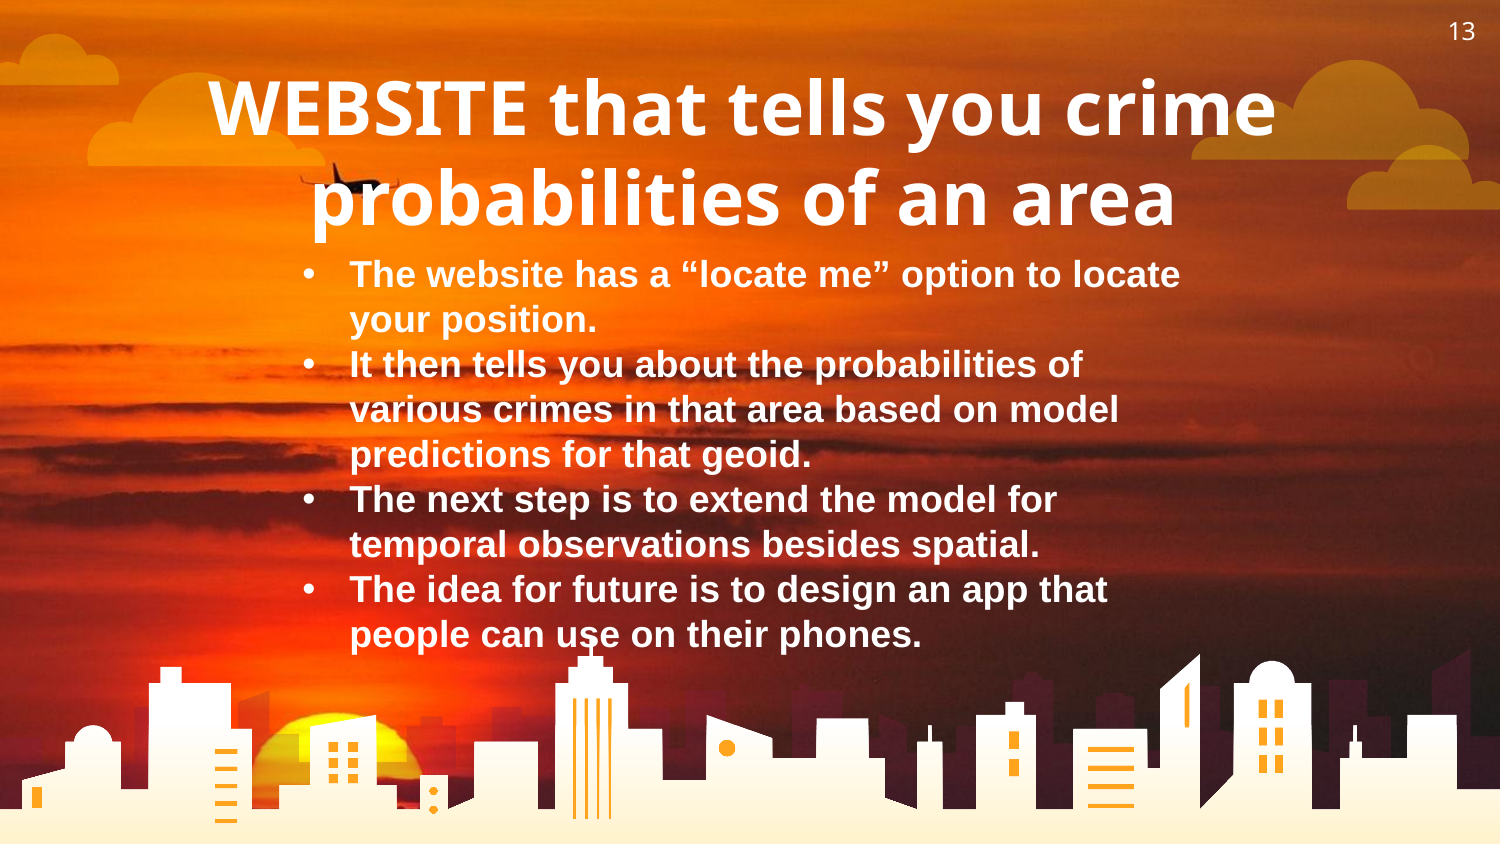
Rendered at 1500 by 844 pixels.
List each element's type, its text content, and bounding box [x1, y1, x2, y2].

picture [0, 0, 1500, 769]
text_box The website has a “locate me” option to locate your position. It then tells you about the probabilities of various crimes in that area based on model predictions for that geoid. The next step is to extend the model for temporal observations besides spatial. The idea for future is to design an app that people can use on their phones. [287, 235, 1238, 561]
title WEBSITE that tells you crime probabilities of an area [12, 87, 1475, 213]
slide_number 13 [1400, 0, 1491, 65]
